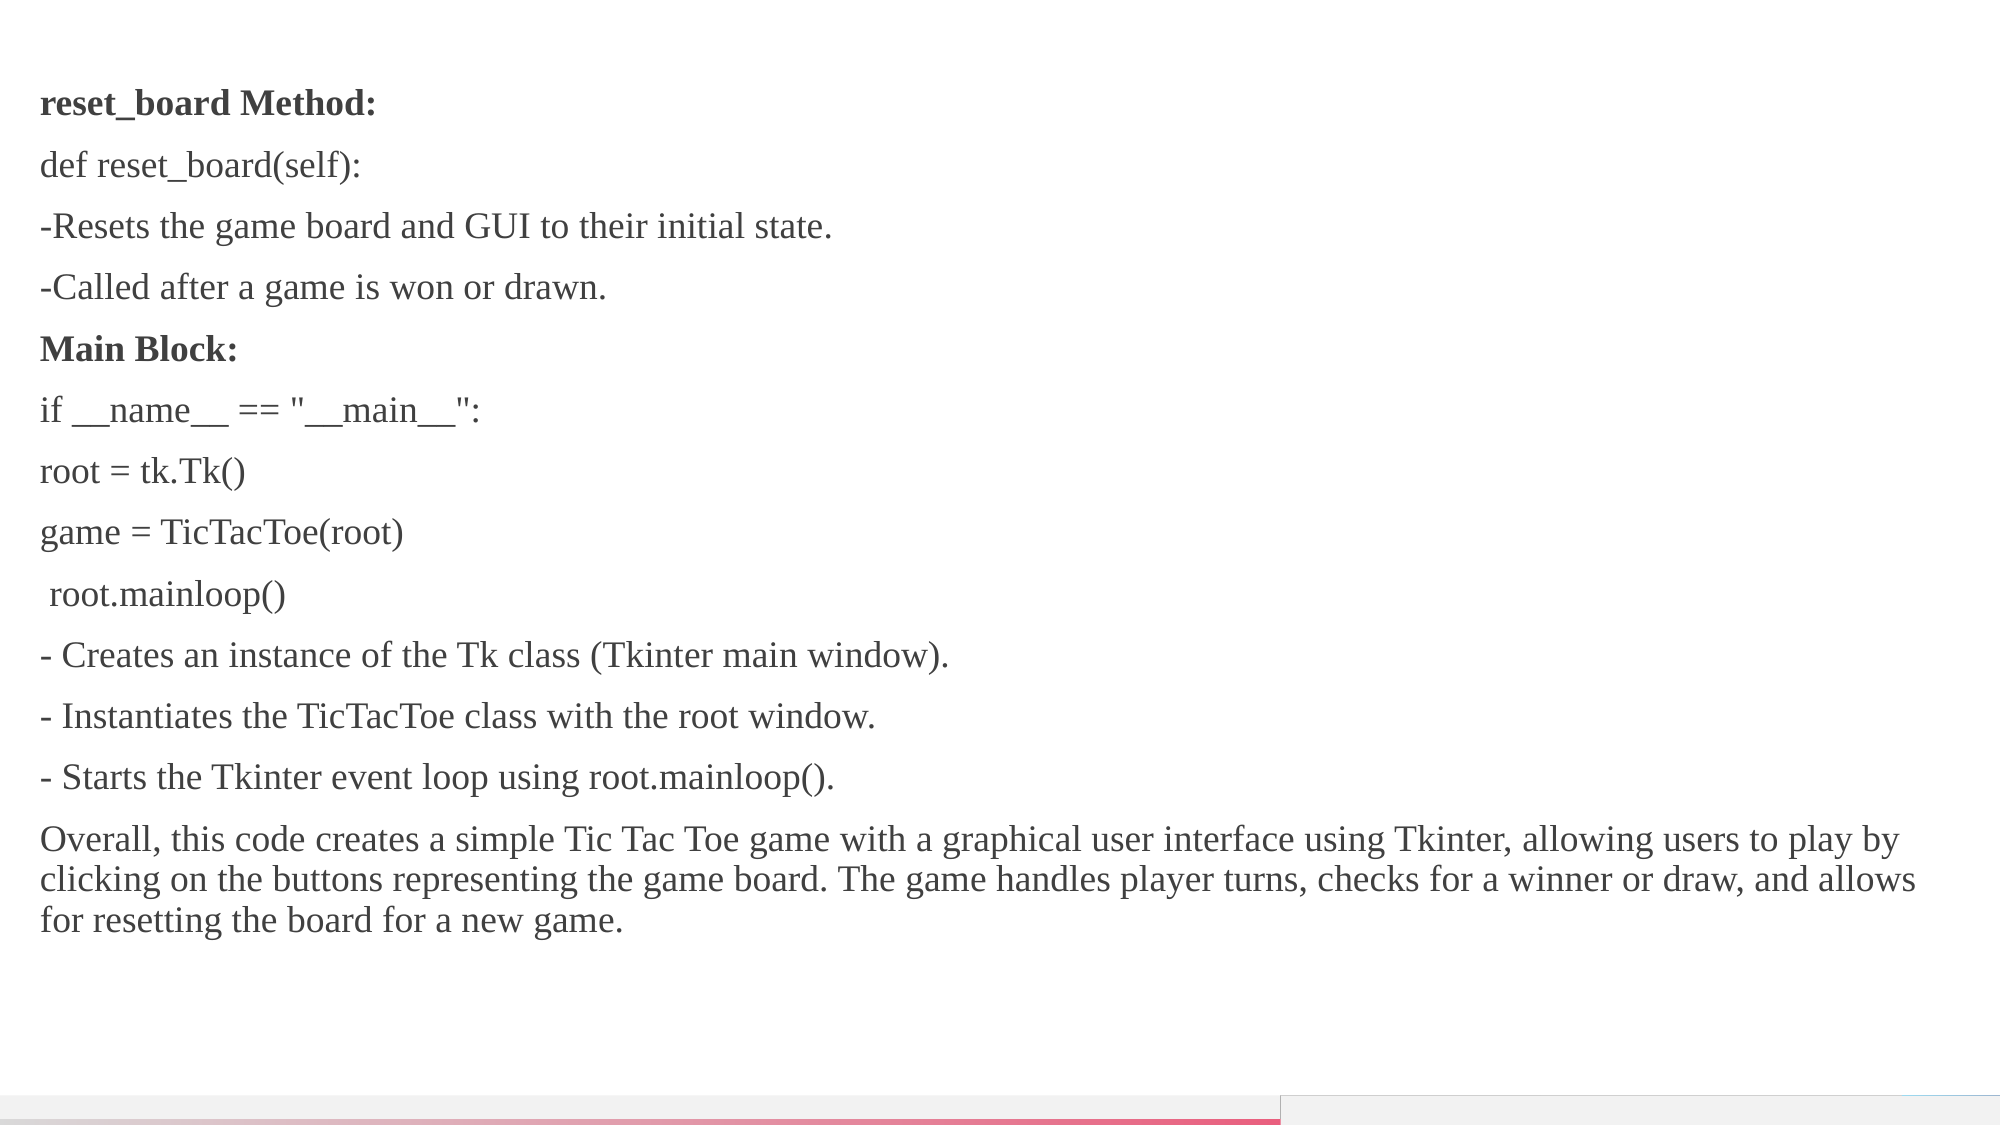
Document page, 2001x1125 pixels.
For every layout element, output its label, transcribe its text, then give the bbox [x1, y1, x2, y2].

text_box [1280, 1094, 2000, 1125]
list reset_board Method: def reset_board(self): -Resets the game board and GUI to their initial state. -Called after a game is won or drawn. Main Block: if __name__ == "__main__": root = tk.Tk() game = TicTacToe(root) root.mainloop() - Creates an instance of the Tk class (Tkinter main window). - Instantiates the TicTacToe class with the root window. - Starts the Tkinter event loop using root.mainloop(). Overall, this code creates a simple Tic Tac Toe game with a graphical user interface using Tkinter, allowing users to play by clicking on the buttons representing the game board. The game handles player turns, checks for a winner or draw, and allows for resetting the board for a new game. [39, 83, 1936, 952]
